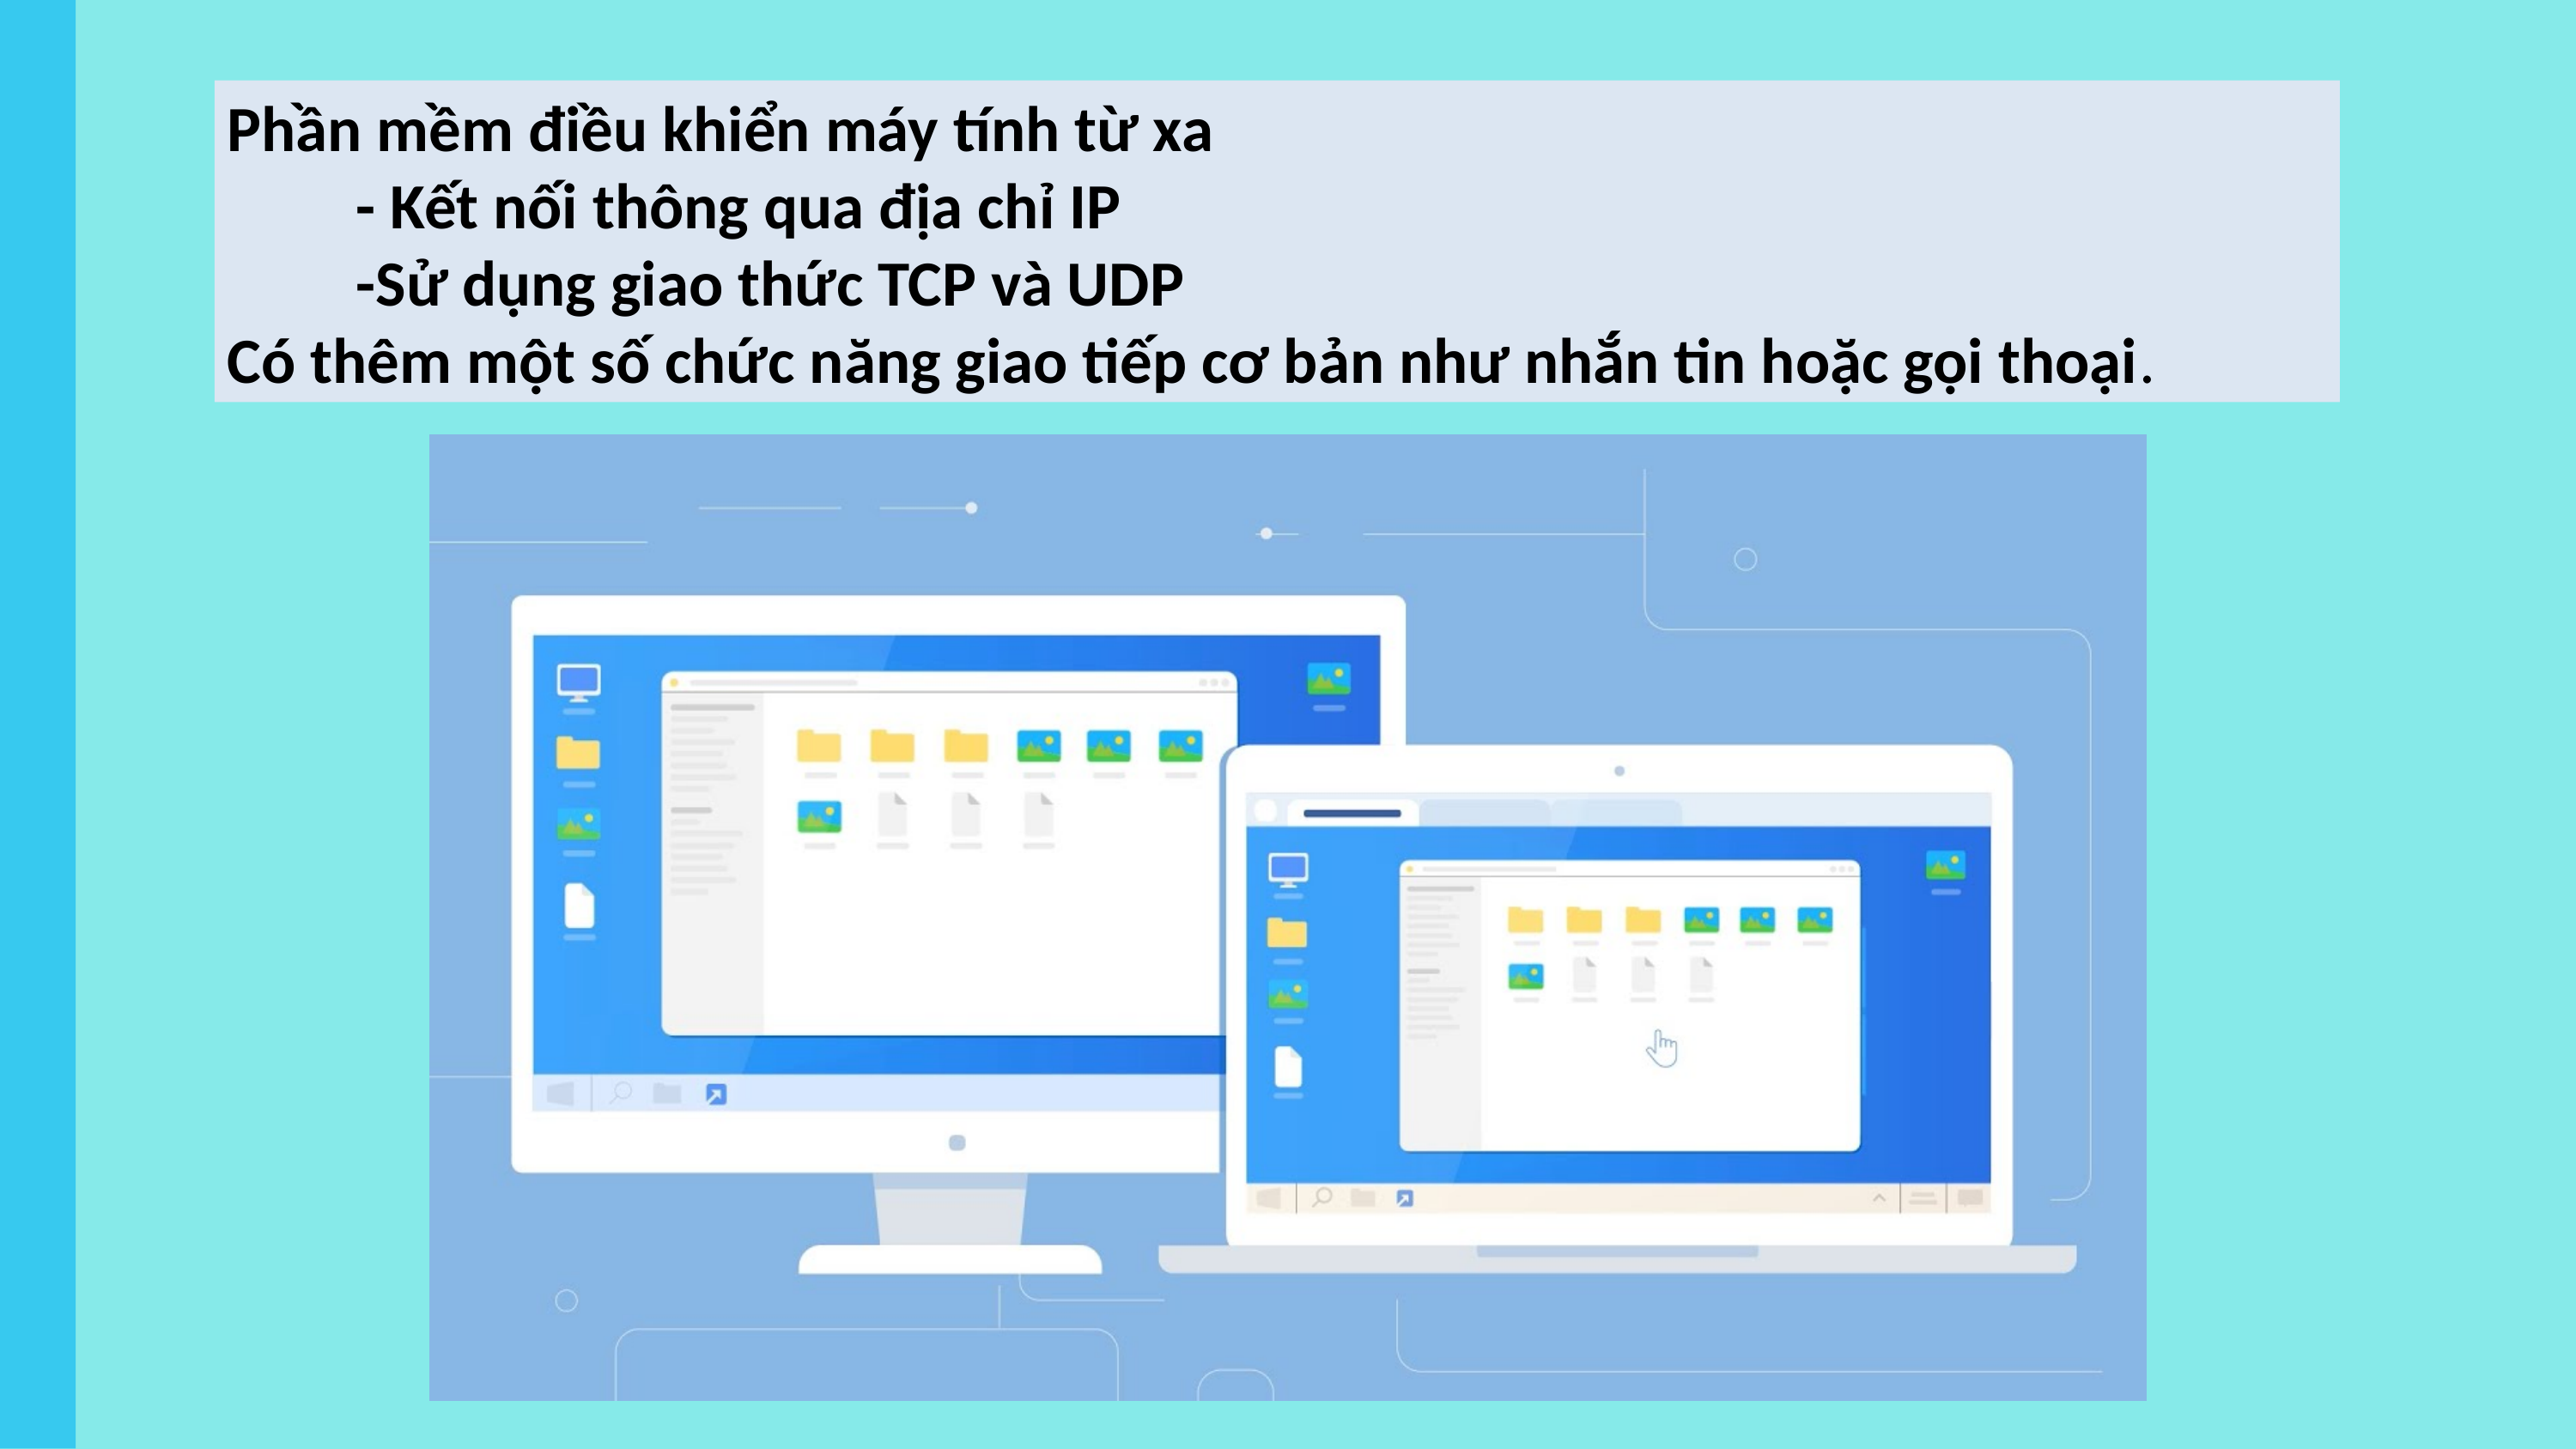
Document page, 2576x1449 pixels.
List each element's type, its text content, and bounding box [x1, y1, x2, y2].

text_box [0, 0, 76, 1449]
picture [428, 433, 2148, 1401]
text_box Phần mềm điều khiển máy tính từ xa - Kết nối thông qua địa chỉ IP -Sử dụng giao thức TCP và UDP Có thêm một số chức năng giao tiếp cơ bản như nhắn tin hoặc gọi thoại. [214, 80, 2340, 403]
